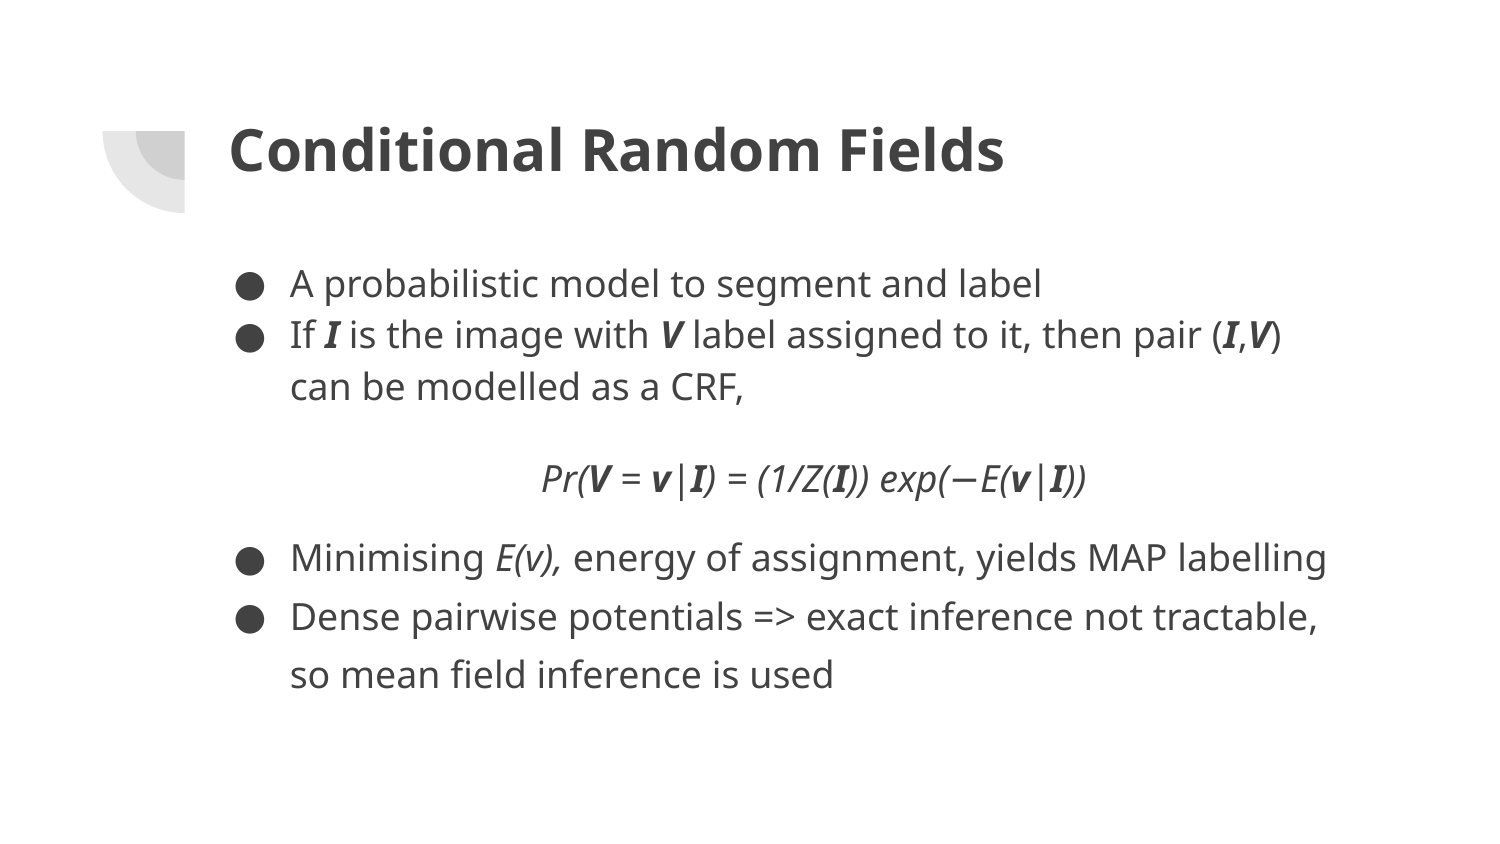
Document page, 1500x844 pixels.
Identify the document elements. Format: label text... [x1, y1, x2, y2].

list A probabilistic model to segment and label If I is the image with V label assigned to it, then pair (I,V) can be modelled as a CRF, Pr(V = v|I) = (1/Z(I)) exp(−E(v|I)) Minimising E(v), energy of assignment, yields MAP labelling Dense pairwise potentials => exact inference not tractable, so mean field inference is used [199, 237, 1353, 655]
title Conditional Random Fields [213, 98, 1368, 263]
